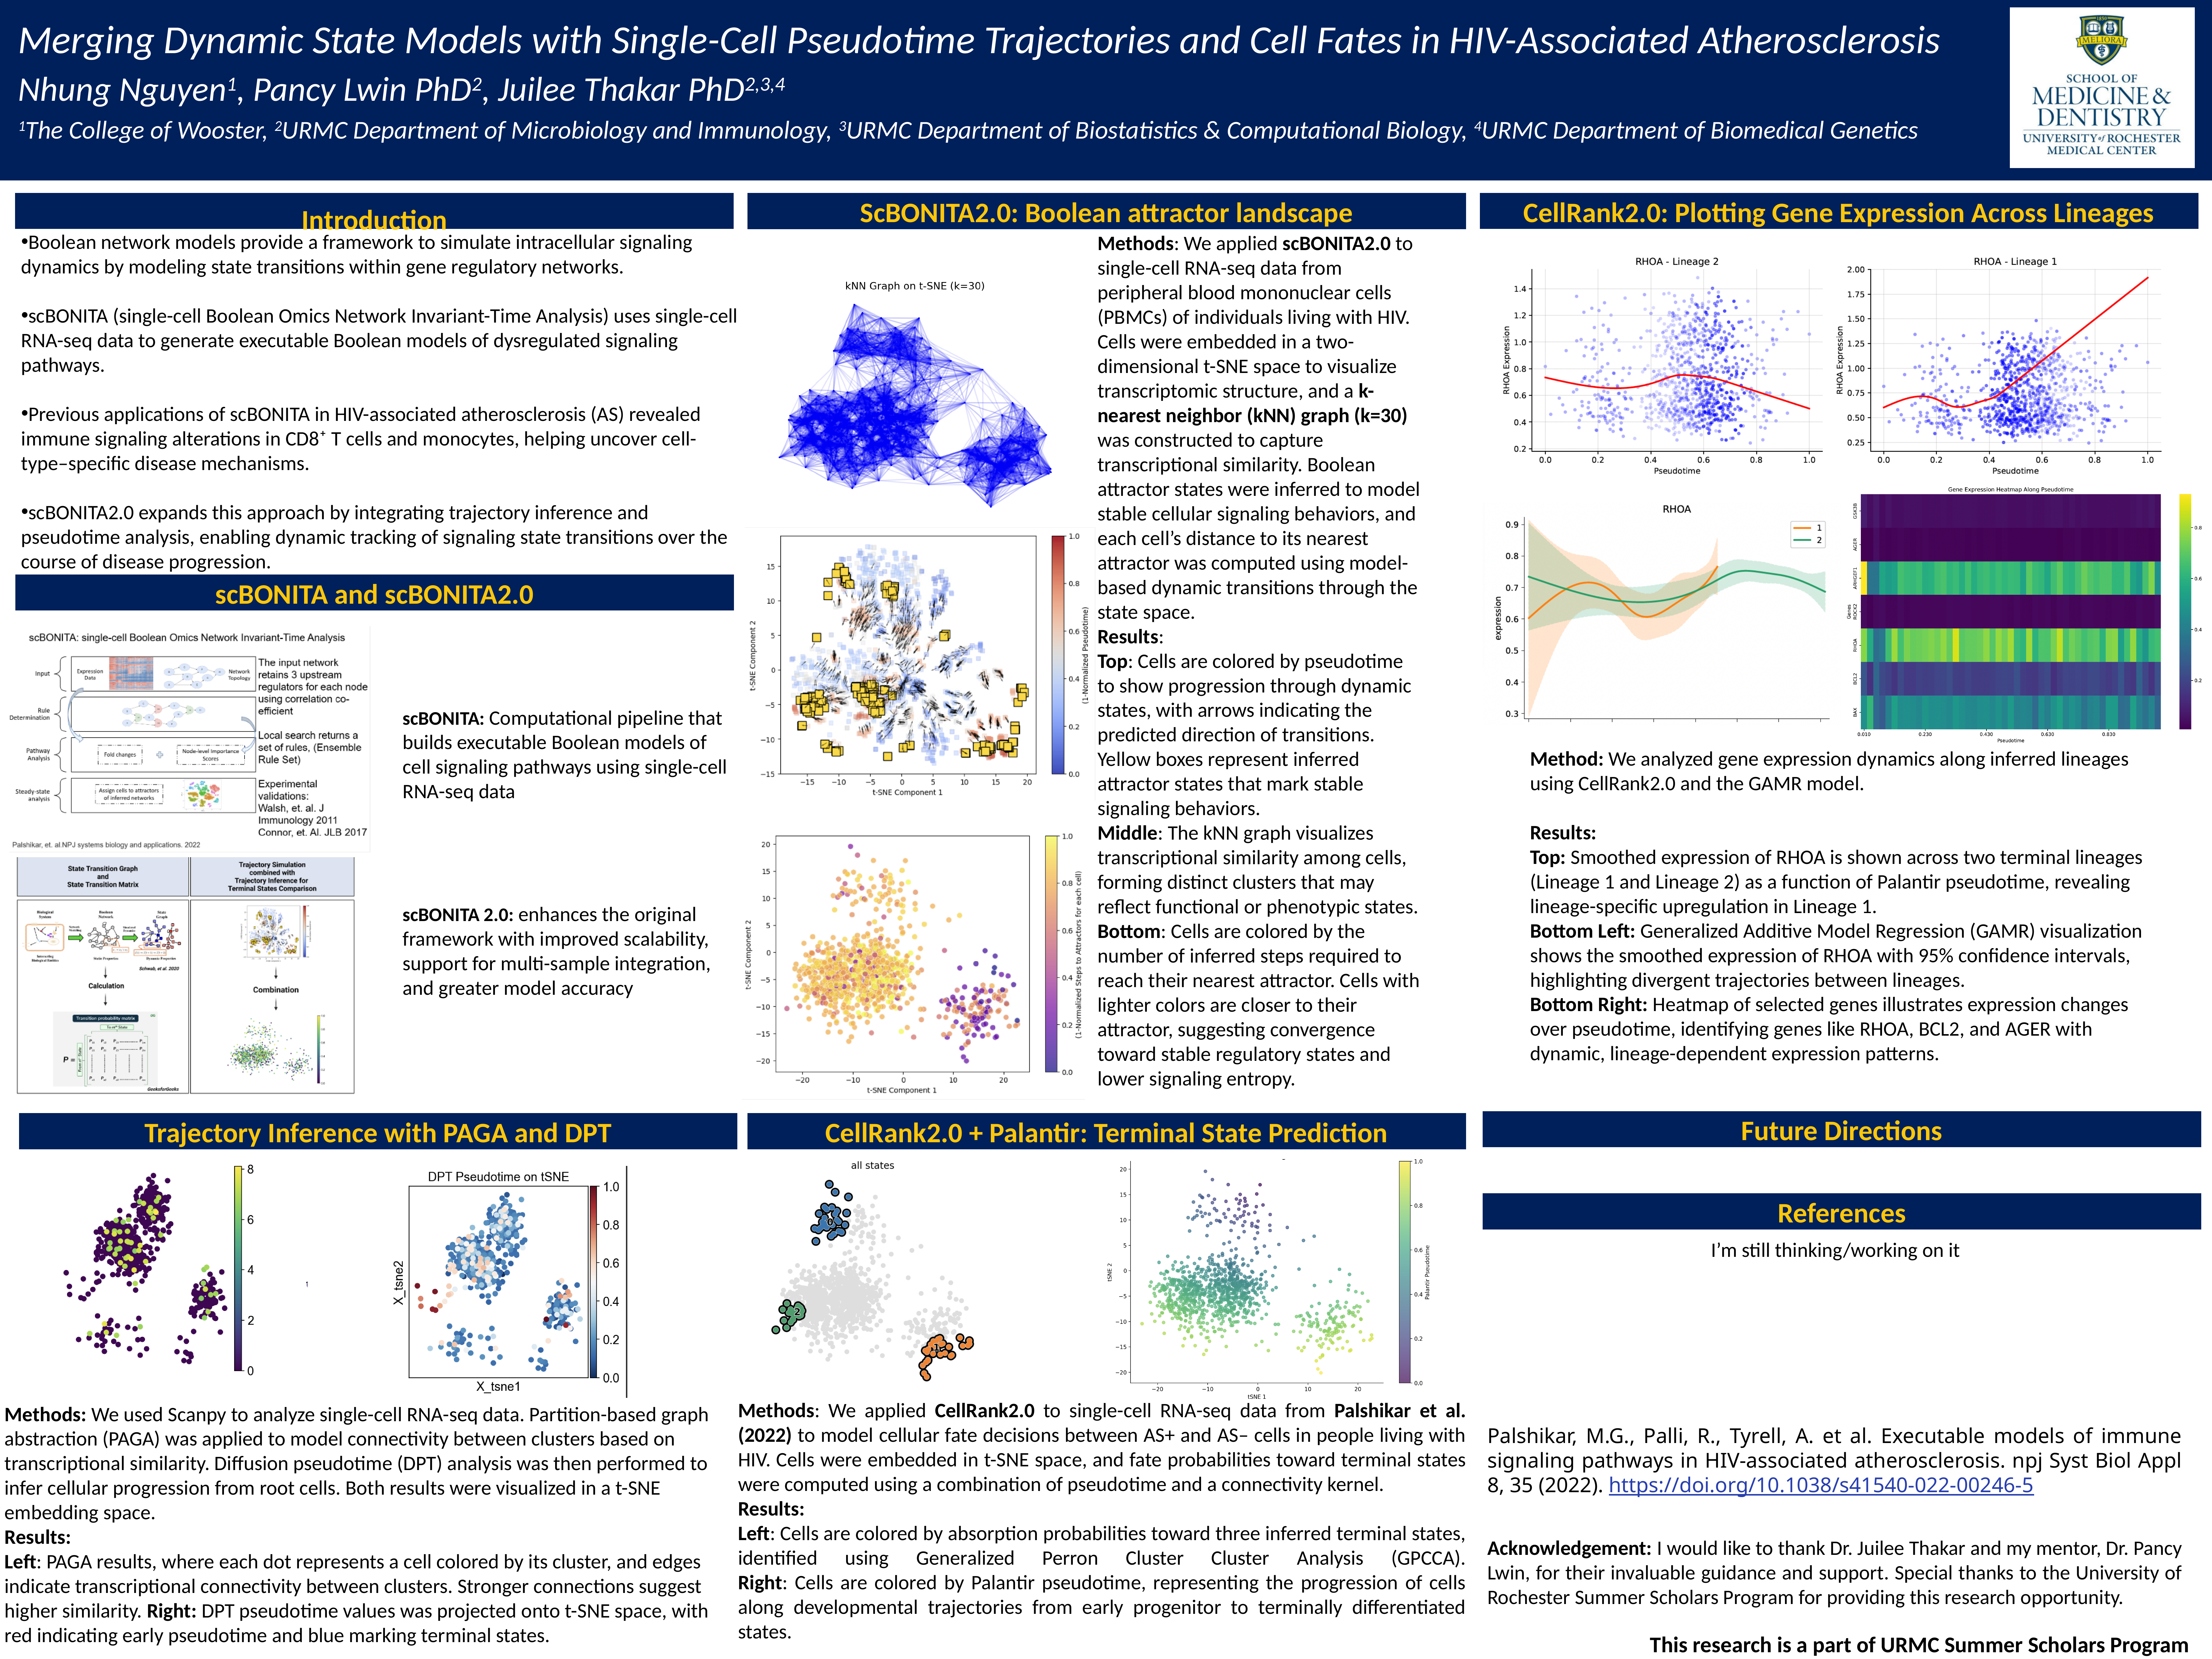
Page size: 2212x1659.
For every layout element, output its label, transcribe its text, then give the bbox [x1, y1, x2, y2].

picture [2010, 7, 2195, 168]
text_box Method: We analyzed gene expression dynamics along inferred lineages using CellRank2.0 and the GAMR model. Results: Top: Smoothed expression of RHOA is shown across two terminal lineages (Lineage 1 and Lineage 2) as a function of Palantir pseudotime, revealing lineage-specific upregulation in Lineage 1. Bottom Left: Generalized Additive Model Regression (GAMR) visualization shows the smoothed expression of RHOA with 95% confidence intervals, highlighting divergent trajectories between lineages. Bottom Right: Heatmap of selected genes illustrates expression changes over pseudotime, identifying genes like RHOA, BCL2, and AGER with dynamic, lineage-dependent expression patterns. [1525, 743, 2167, 1092]
picture [1102, 1159, 1456, 1405]
picture [1846, 484, 2203, 743]
text_box Boolean network models provide a framework to simulate intracellular signaling dynamics by modeling state transitions within gene regulatory networks. scBONITA (single-cell Boolean Omics Network Invariant-Time Analysis) uses single-cell RNA-seq data to generate executable Boolean models of dysregulated signaling pathways. Previous applications of scBONITA in HIV-associated atherosclerosis (AS) revealed immune signaling alterations in CD8⁺ T cells and monocytes, helping uncover cell-type–specific disease mechanisms. scBONITA2.0 expands this approach by integrating trajectory inference and pseudotime analysis, enabling dynamic tracking of signaling state transitions over the course of disease progression. [17, 226, 747, 575]
picture [389, 1166, 627, 1398]
text_box Future Directions [1483, 1111, 2201, 1147]
picture [742, 828, 1085, 1100]
text_box Palshikar, M.G., Palli, R., Tyrell, A. et al. Executable models of immune signaling pathways in HIV-associated atherosclerosis. npj Syst Biol Appl 8, 35 (2022). https://doi.org/10.1038/s41540-022-00246-5 Acknowledgement: I would like to thank Dr. Juilee Thakar and my mentor, Dr. Pancy Lwin, for their invaluable guidance and support. Special thanks to the University of Rochester Summer Scholars Program for providing this research opportunity. [1483, 1420, 2187, 1611]
picture [9, 626, 371, 853]
text_box ScBONITA2.0: Boolean attractor landscape [747, 193, 1466, 229]
picture [15, 857, 358, 1099]
text_box Methods: We applied CellRank2.0 to single-cell RNA-seq data from Palshikar et al. (2022) to model cellular fate decisions between AS+ and AS– cells in people living with HIV. Cells were embedded in t-SNE space, and fate probabilities toward terminal states were computed using a combination of pseudotime and a connectivity kernel. Results: Left: Cells are colored by absorption probabilities toward three inferred terminal states, identified using Generalized Perron Cluster Cluster Analysis (GPCCA). Right: Cells are colored by Palantir pseudotime, representing the progression of cells along developmental trajectories from early progenitor to terminally differentiated states. [733, 1394, 1471, 1645]
text_box Merging Dynamic State Models with Single-Cell Pseudotime Trajectories and Cell Fates in HIV-Associated Atherosclerosis Nhung Nguyen1, Pancy Lwin PhD2, Juilee Thakar PhD2,3,4 1The College of Wooster, 2URMC Department of Microbiology and Immunology, 3URMC Department of Biostatistics & Computational Biology, 4URMC Department of Biomedical Genetics [13, 11, 1991, 146]
text_box CellRank2.0: Plotting Gene Expression Across Lineages [1480, 193, 2198, 229]
picture [1483, 502, 1841, 726]
text_box References [1483, 1193, 2201, 1230]
text_box Introduction [15, 193, 734, 229]
text_box Methods: We applied scBONITA2.0 to single-cell RNA-seq data from peripheral blood mononuclear cells (PBMCs) of individuals living with HIV. Cells were embedded in a two-dimensional t-SNE space to visualize transcriptomic structure, and a k-nearest neighbor (kNN) graph (k=30) was constructed to capture transcriptional similarity. Boolean attractor states were inferred to model stable cellular signaling behaviors, and each cell’s distance to its nearest attractor was computed using model-based dynamic transitions through the state space. Results: Top: Cells are colored by pseudotime to show progression through dynamic states, with arrows indicating the predicted direction of transitions. Yellow boxes represent inferred attractor states that mark stable signaling behaviors. Middle: The kNN graph visualizes transcriptional similarity among cells, forming distinct clusters that may reflect functional or phenotypic states. Bottom: Cells are colored by the number of inferred steps required to reach their nearest attractor. Cells with lighter colors are closer to their attractor, suggesting convergence toward stable regulatory states and lower signaling entropy. [1093, 229, 1430, 1092]
text_box CellRank2.0 + Palantir: Terminal State Prediction [747, 1113, 1466, 1149]
text_box This research is a part of URMC Summer Scholars Program [1490, 1594, 2194, 1659]
picture [771, 1150, 977, 1391]
text_box Trajectory Inference with PAGA and DPT [19, 1113, 737, 1149]
picture [1491, 251, 2165, 478]
text_box scBONITA: Computational pipeline that builds executable Boolean models of cell signaling pathways using single-cell RNA-seq data scBONITA 2.0: enhances the original framework with improved scalability, support for multi-sample integration, and greater model accuracy [398, 633, 741, 1002]
text_box Methods: We used Scanpy to analyze single-cell RNA-seq data. Partition-based graph abstraction (PAGA) was applied to model connectivity between clusters based on transcriptional similarity. Diffusion pseudotime (DPT) analysis was then performed to infer cellular progression from root cells. Both results were visualized in a t-SNE embedding space. Results: Left: PAGA results, where each dot represents a cell colored by its cluster, and edges indicate transcriptional connectivity between clusters. Stronger connections suggest higher similarity. Right: DPT pseudotime values was projected onto t-SNE space, with red indicating early pseudotime and blue marking terminal states. [0, 1398, 737, 1649]
picture [756, 273, 1084, 517]
text_box I’m still thinking/working on it [1706, 1234, 2010, 1264]
picture [745, 527, 1096, 800]
picture [53, 1162, 308, 1380]
text_box scBONITA and scBONITA2.0 [15, 575, 734, 610]
